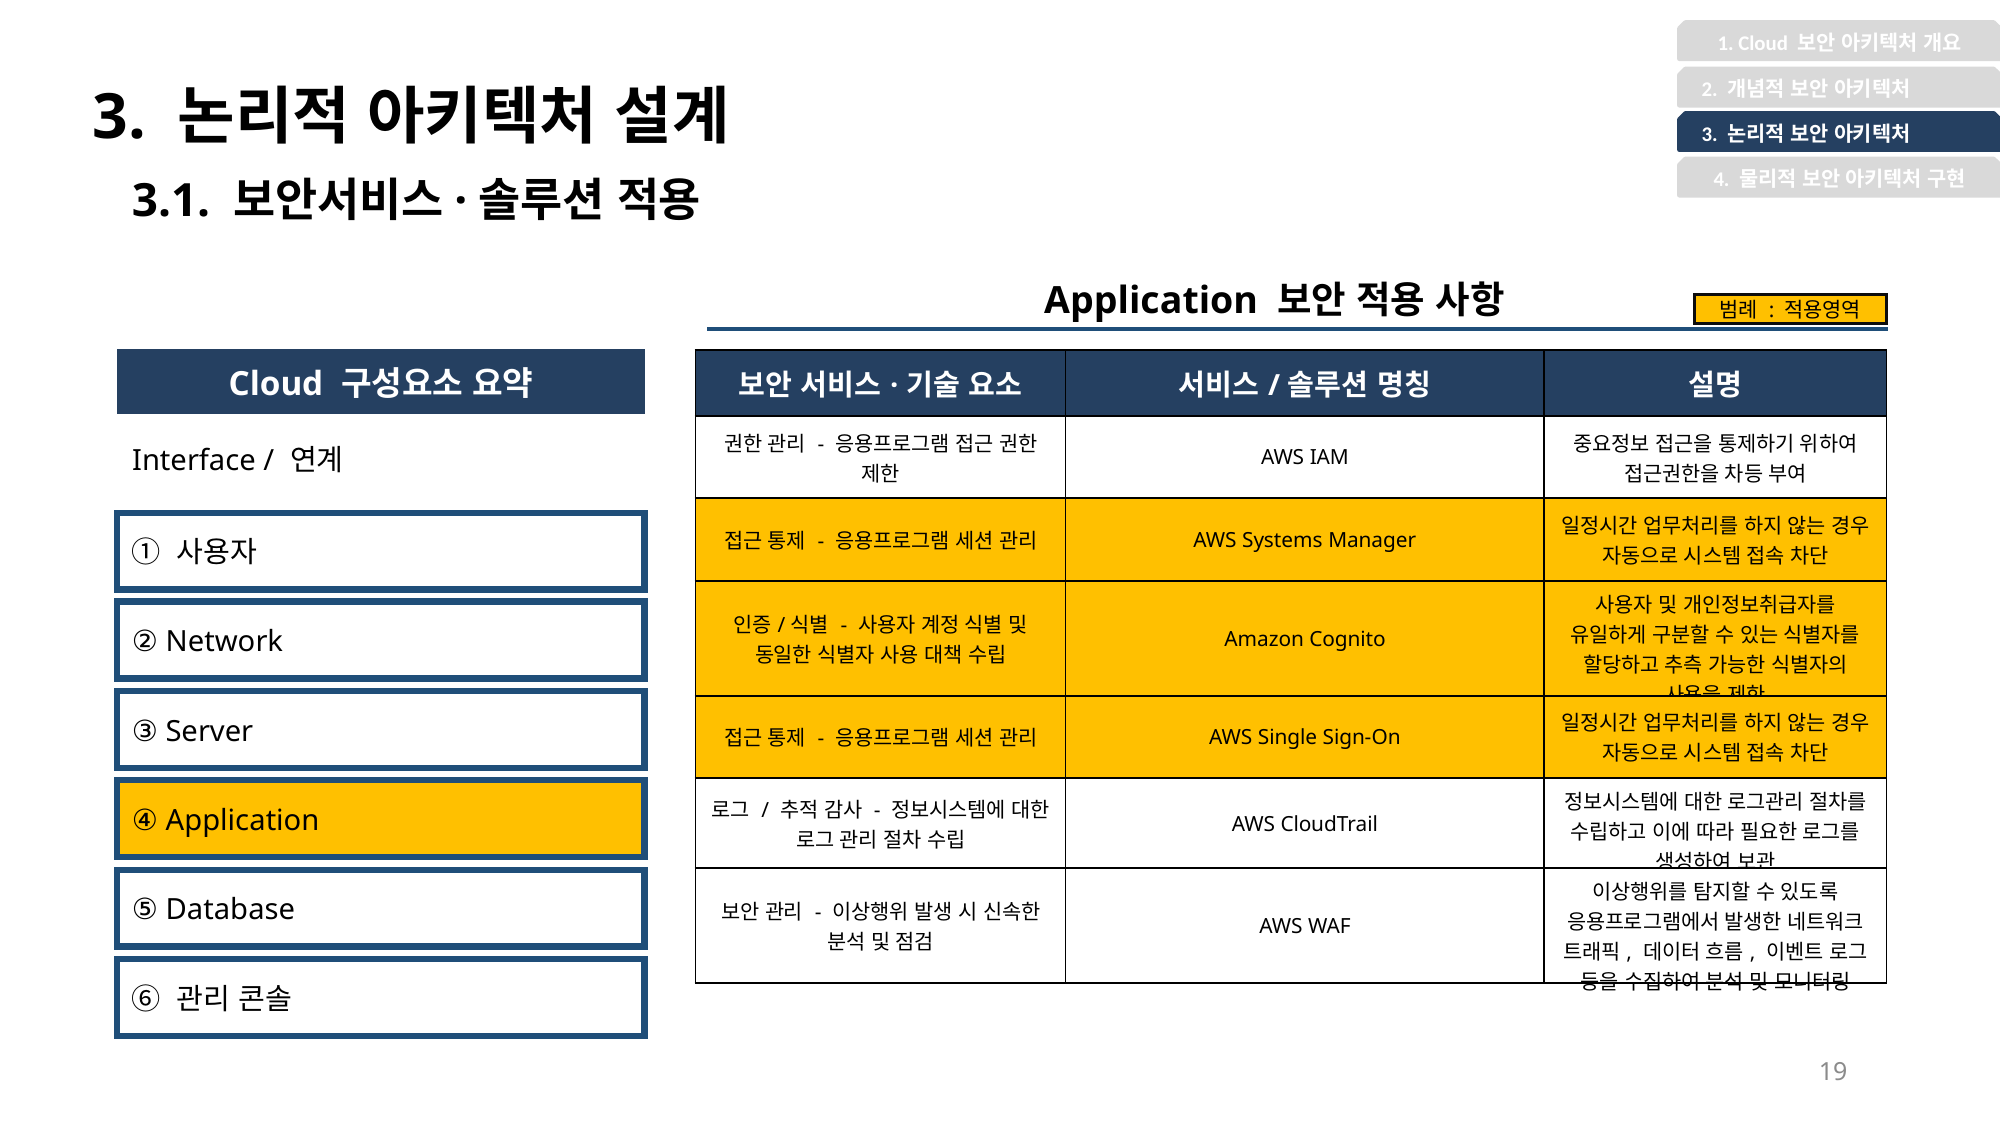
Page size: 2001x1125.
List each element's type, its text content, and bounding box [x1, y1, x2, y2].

table_cell 일정시간 업무처리를 하지 않는 경우 자동으로 시스템 접속 차단 [1545, 499, 1886, 580]
table_cell 정보시스템에 대한 로그관리 절차를 수립하고 이에 따라 필요한 로그를 생성하여 보관 [1545, 779, 1886, 867]
text_box ⑥ 관리 콘솔 [116, 958, 646, 1037]
table_cell 인증/식별 - 사용자 계정 식별 및 동일한 식별자 사용 대책 수립 [696, 582, 1065, 695]
table_cell 로그 / 추적 감사 - 정보시스템에 대한 로그 관리 절차 수립 [696, 779, 1065, 867]
text_box ② Network [116, 601, 646, 679]
table_cell 접근 통제 - 응용프로그램 세션 관리 [696, 499, 1065, 580]
table_cell AWS Single Sign-On [1066, 697, 1543, 777]
text_box 1. Cloud 보안 아키텍처 개요 [1679, 22, 2000, 59]
table_cell 중요정보 접근을 통제하기 위하여 접근권한을 차등 부여 [1545, 417, 1886, 497]
text_box 2. 개념적 보안 아키텍처 [1679, 68, 2000, 106]
table_cell 사용자 및 개인정보취급자를 유일하게 구분할 수 있는 식별자를 할당하고 추측 가능한 식별자의 사용을 제한 [1545, 582, 1886, 695]
table_header 보안 서비스·기술 요소 [696, 351, 1065, 415]
table_cell 일정시간 업무처리를 하지 않는 경우 자동으로 시스템 접속 차단 [1545, 697, 1886, 777]
table_cell 이상행위를 탐지할 수 있도록 응용프로그램에서 발생한 네트워크 트래픽, 데이터 흐름, 이벤트 로그 등을 수집하여 분석 및 모니터링 [1545, 869, 1886, 982]
text_box ⑤ Database [116, 869, 646, 948]
table_cell Amazon Cognito [1066, 582, 1543, 695]
text_box ① 사용자 [116, 512, 646, 591]
table_header 서비스/솔루션 명칭 [1066, 351, 1543, 415]
table_header 설명 [1545, 351, 1886, 415]
text_box 범례 : 적용영역 [1693, 293, 1887, 325]
text_box ③ Server [116, 690, 646, 769]
table_cell 접근 통제 - 응용프로그램 세션 관리 [696, 697, 1065, 777]
table_cell 보안 관리 - 이상행위 발생 시 신속한 분석 및 점검 [696, 869, 1065, 982]
text_box 3.1. 보안서비스·솔루션 적용 [117, 163, 1413, 234]
table_header Cloud 구성요소 요약 [117, 349, 645, 414]
text_box 3. 논리적 보안 아키텍처 [1679, 113, 2000, 150]
text_box 3. 논리적 아키텍처 설계 [78, 68, 1084, 159]
text_box 4. 물리적 보안 아키텍처 구현 [1679, 158, 2000, 196]
table_cell AWS Systems Manager [1066, 499, 1543, 580]
slide_number 19 [1412, 1042, 1863, 1103]
table_cell AWS CloudTrail [1066, 779, 1543, 867]
table_cell Interface / 연계 [117, 414, 645, 501]
text_box Application 보안 적용 사항 [1029, 268, 1553, 329]
table_cell 권한 관리 - 응용프로그램 접근 권한 제한 [696, 417, 1065, 497]
table_cell AWS WAF [1066, 869, 1543, 982]
text_box ④ Application [116, 779, 646, 858]
table_cell AWS IAM [1066, 417, 1543, 497]
